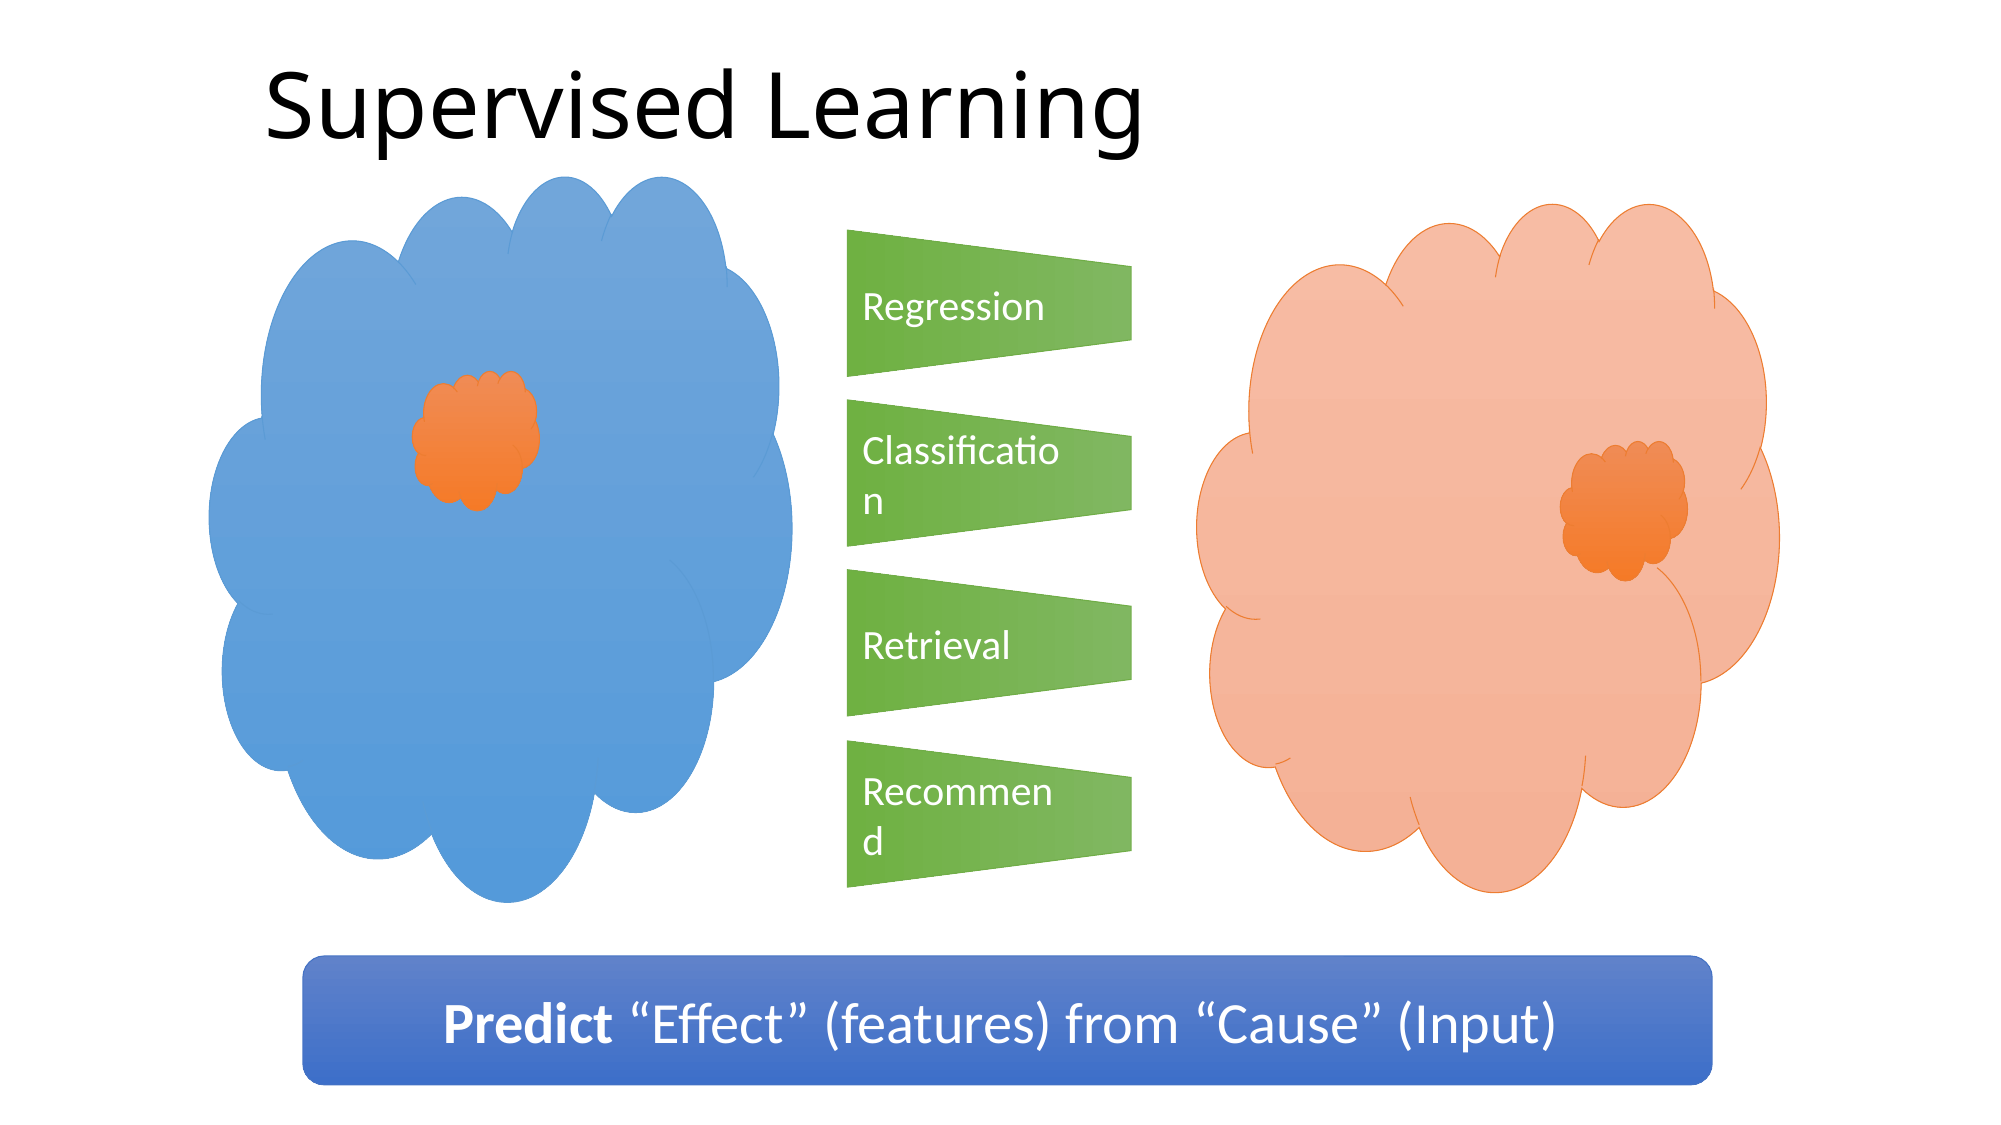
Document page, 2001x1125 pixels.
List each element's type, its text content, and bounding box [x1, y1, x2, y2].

text_box Retrieval [846, 569, 1132, 717]
text_box Classification [846, 399, 1132, 547]
text_box Predict “Effect” (features) from “Cause” (Input) [302, 955, 1713, 1086]
text_box Regression [846, 229, 1132, 377]
text_box [1196, 203, 1781, 894]
text_box Recommend [846, 740, 1132, 888]
text_box [208, 176, 793, 903]
text_box [411, 370, 541, 512]
title Supervised Learning [249, 34, 1713, 185]
text_box [1559, 440, 1689, 582]
